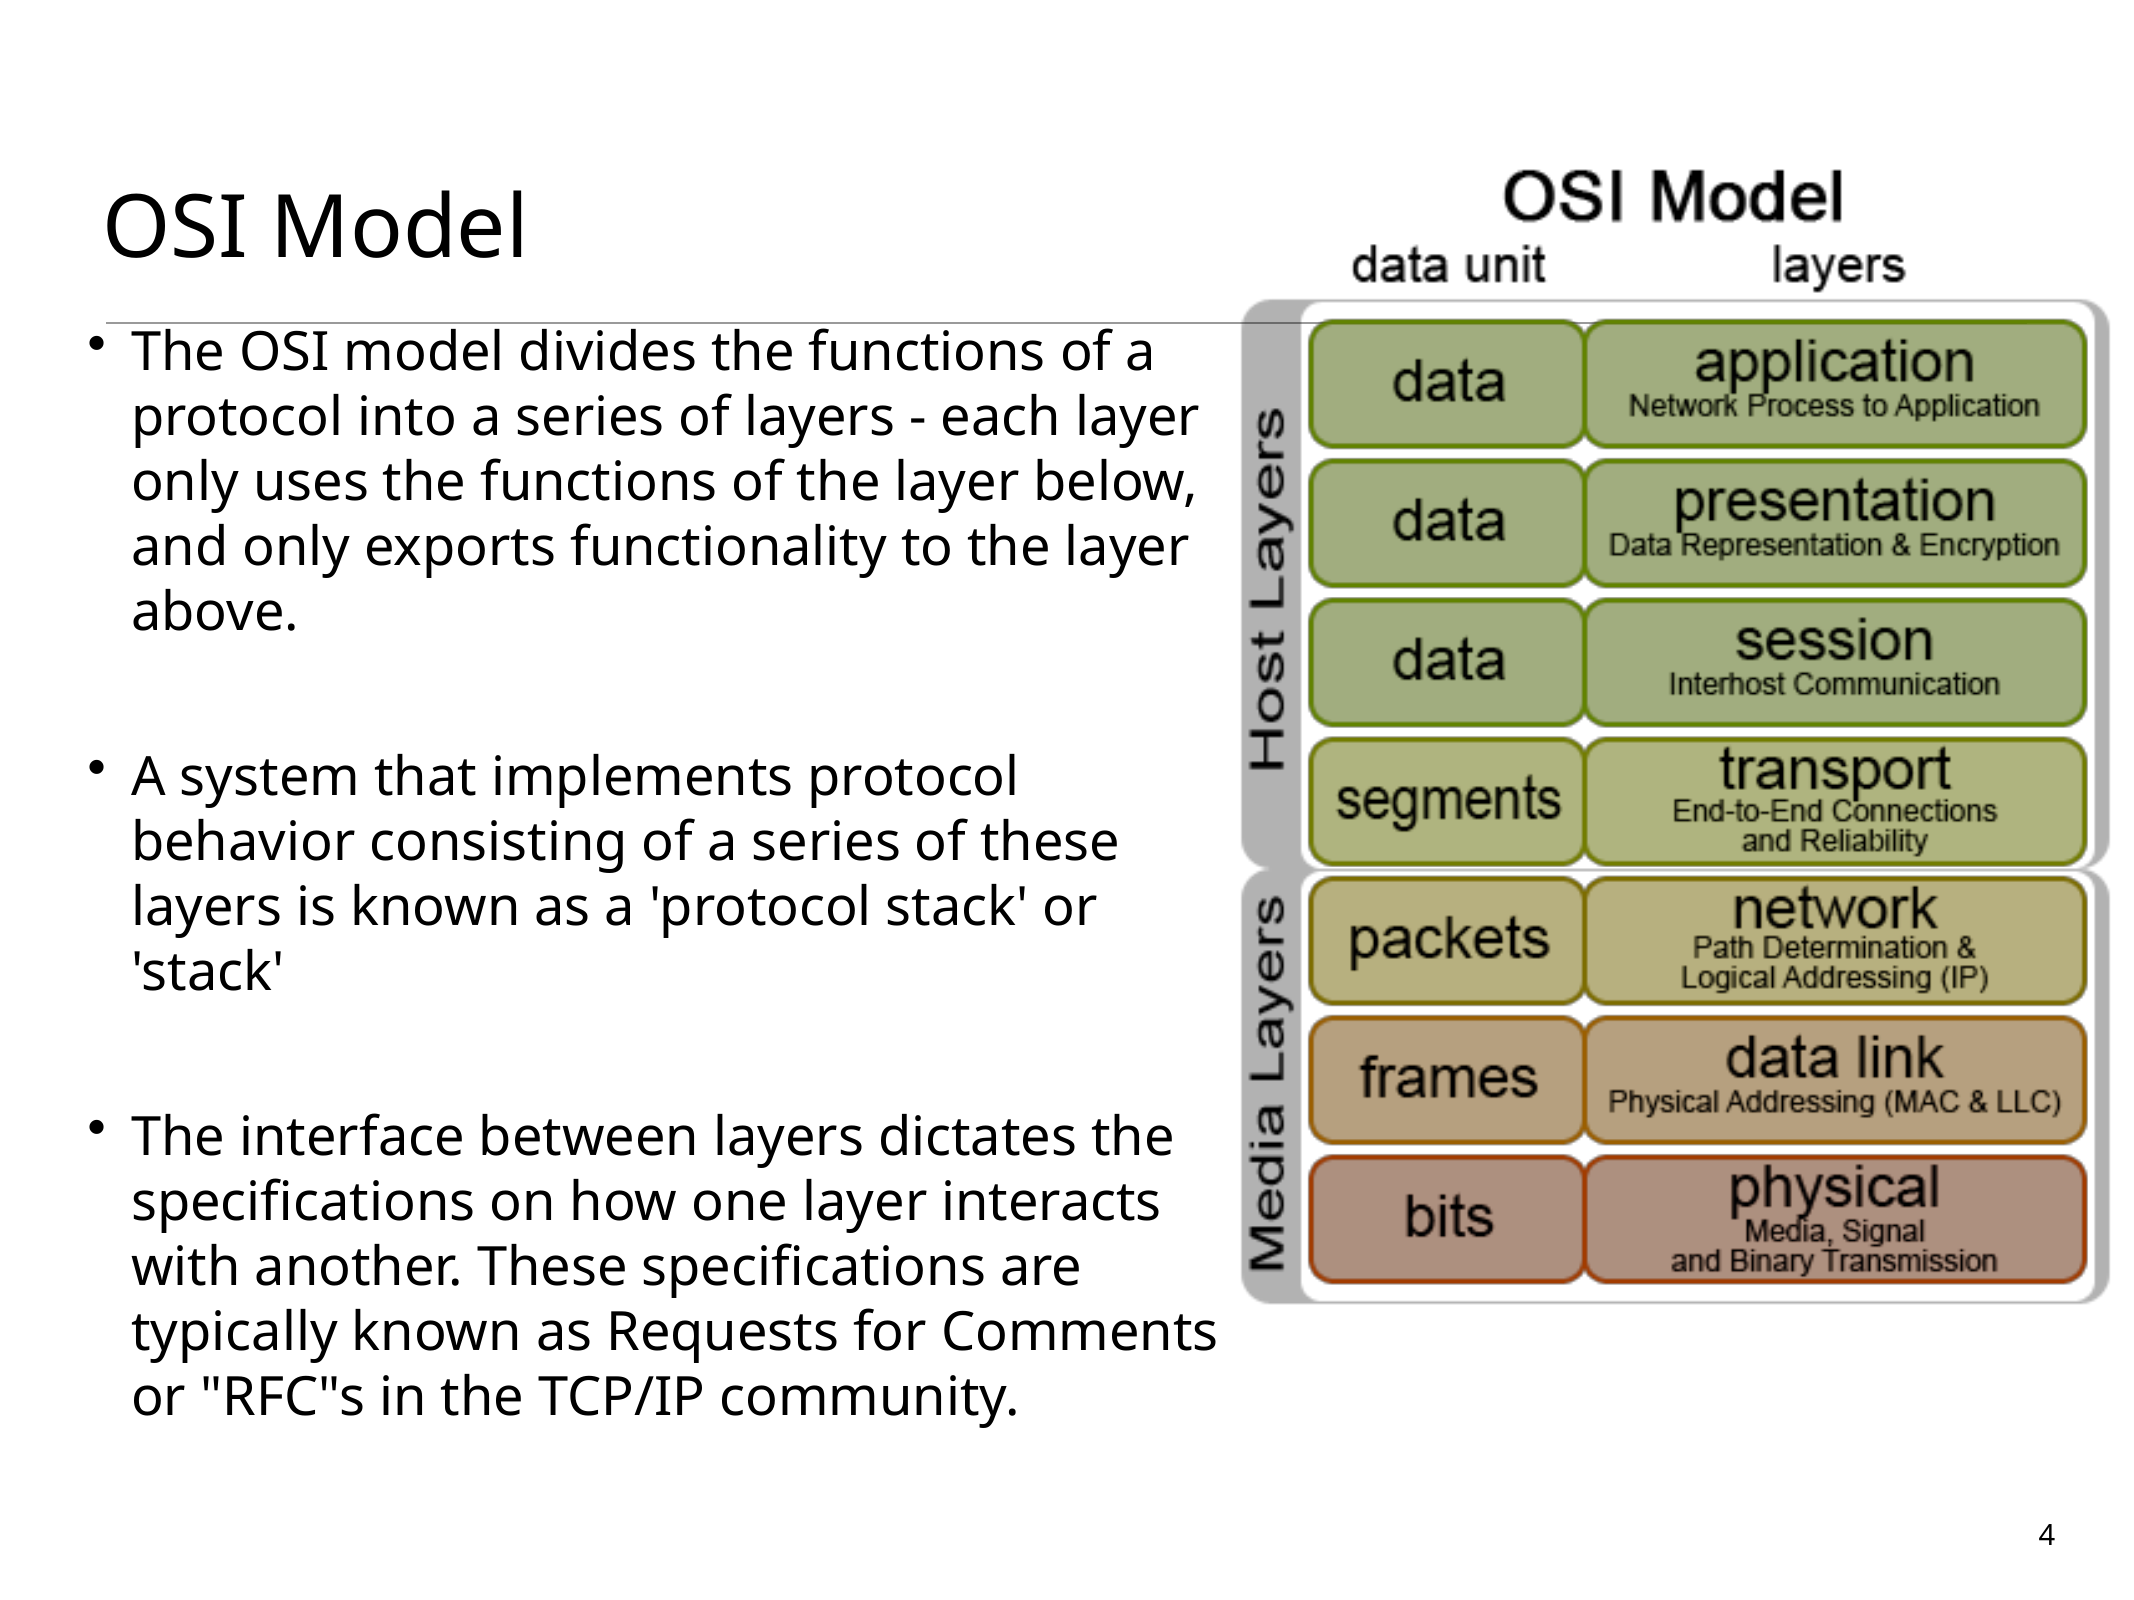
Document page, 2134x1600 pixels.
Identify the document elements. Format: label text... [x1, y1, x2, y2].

slide_number 4 [2011, 1507, 2065, 1559]
list The OSI model divides the functions of a protocol into a series of layers - each layer only uses the functions of the layer below, and only exports functionality to the layer above. A system that implements protocol behavior consisting of a series of these layers is known as a 'protocol stack' or 'stack' The interface between layers dictates the specifications on how one layer interacts with another. These specifications are typically known as Requests for Comments or "RFC"s in the TCP/IP community. [78, 307, 1234, 1522]
picture [1170, 155, 2134, 1318]
title OSI Model [93, 53, 2041, 284]
